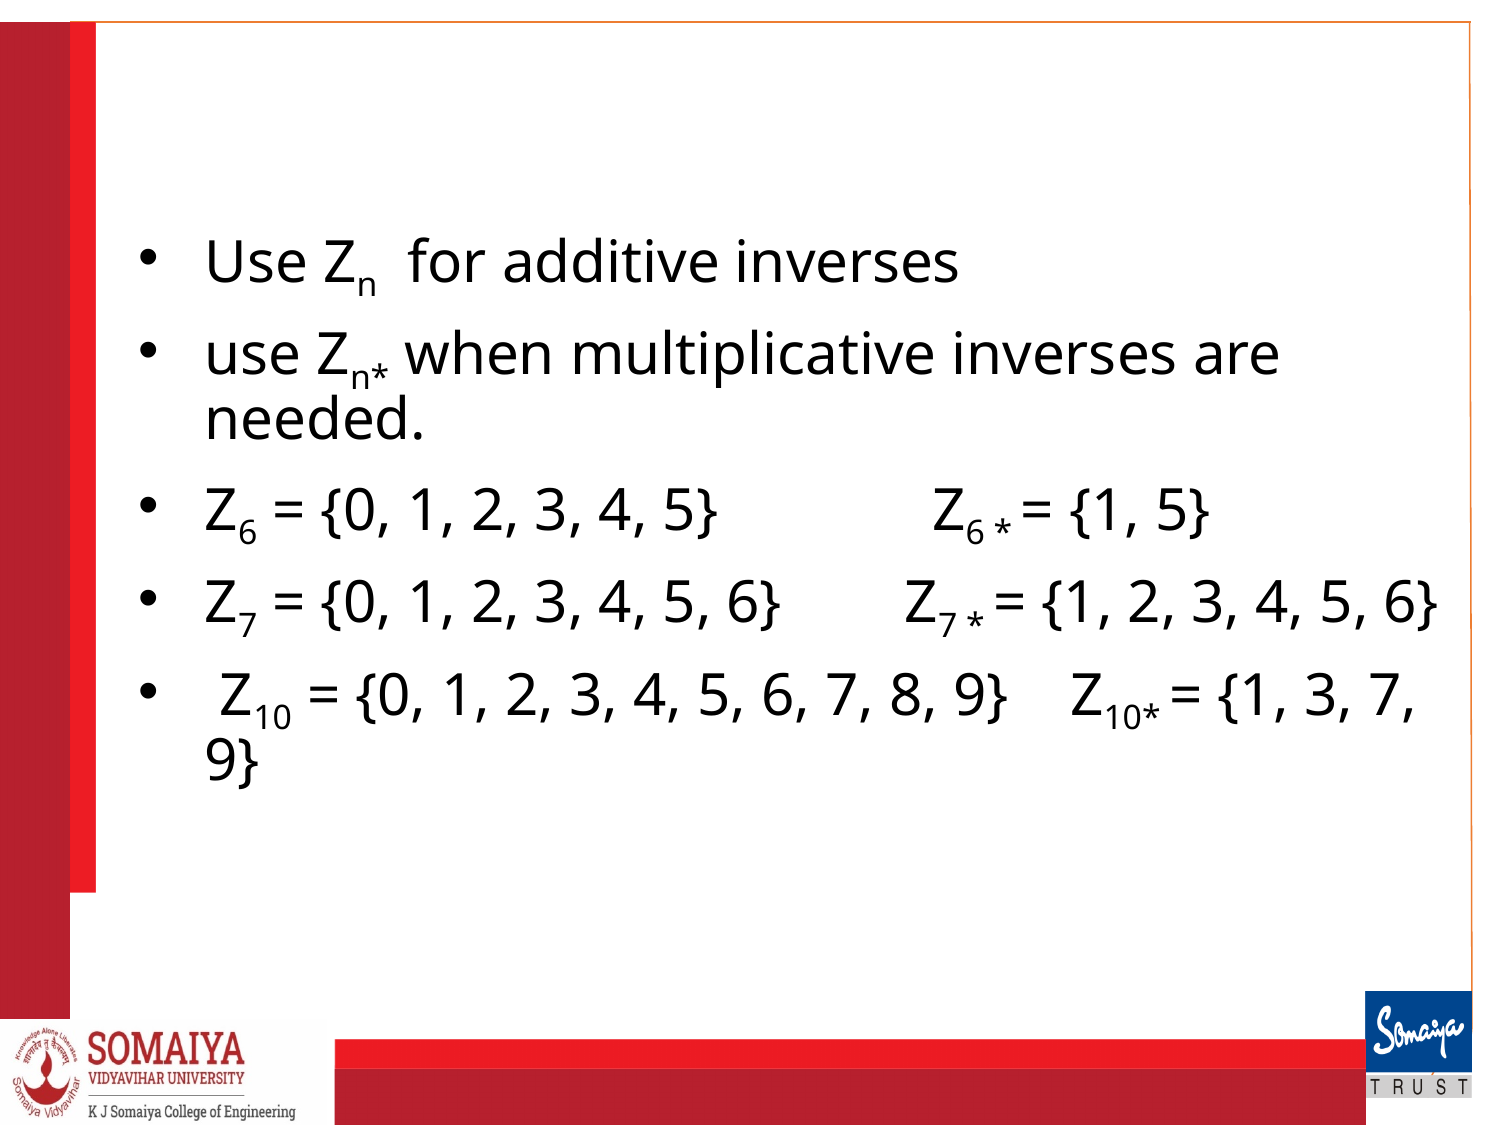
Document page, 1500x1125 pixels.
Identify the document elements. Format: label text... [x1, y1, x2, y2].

picture [335, 1040, 1365, 1125]
picture [1365, 991, 1472, 1098]
picture [0, 22, 327, 1125]
list Use Zn for additive inverses use Zn* when multiplicative inverses are needed. Z6 = {0, 1, 2, 3, 4, 5} Z6 * = {1, 5} Z7 = {0, 1, 2, 3, 4, 5, 6} Z7 * = {1, 2, 3, 4, 5, 6} Z10 = {0, 1, 2, 3, 4, 5, 6, 7, 8, 9} Z10* = {1, 3, 7, 9} [114, 217, 1465, 960]
